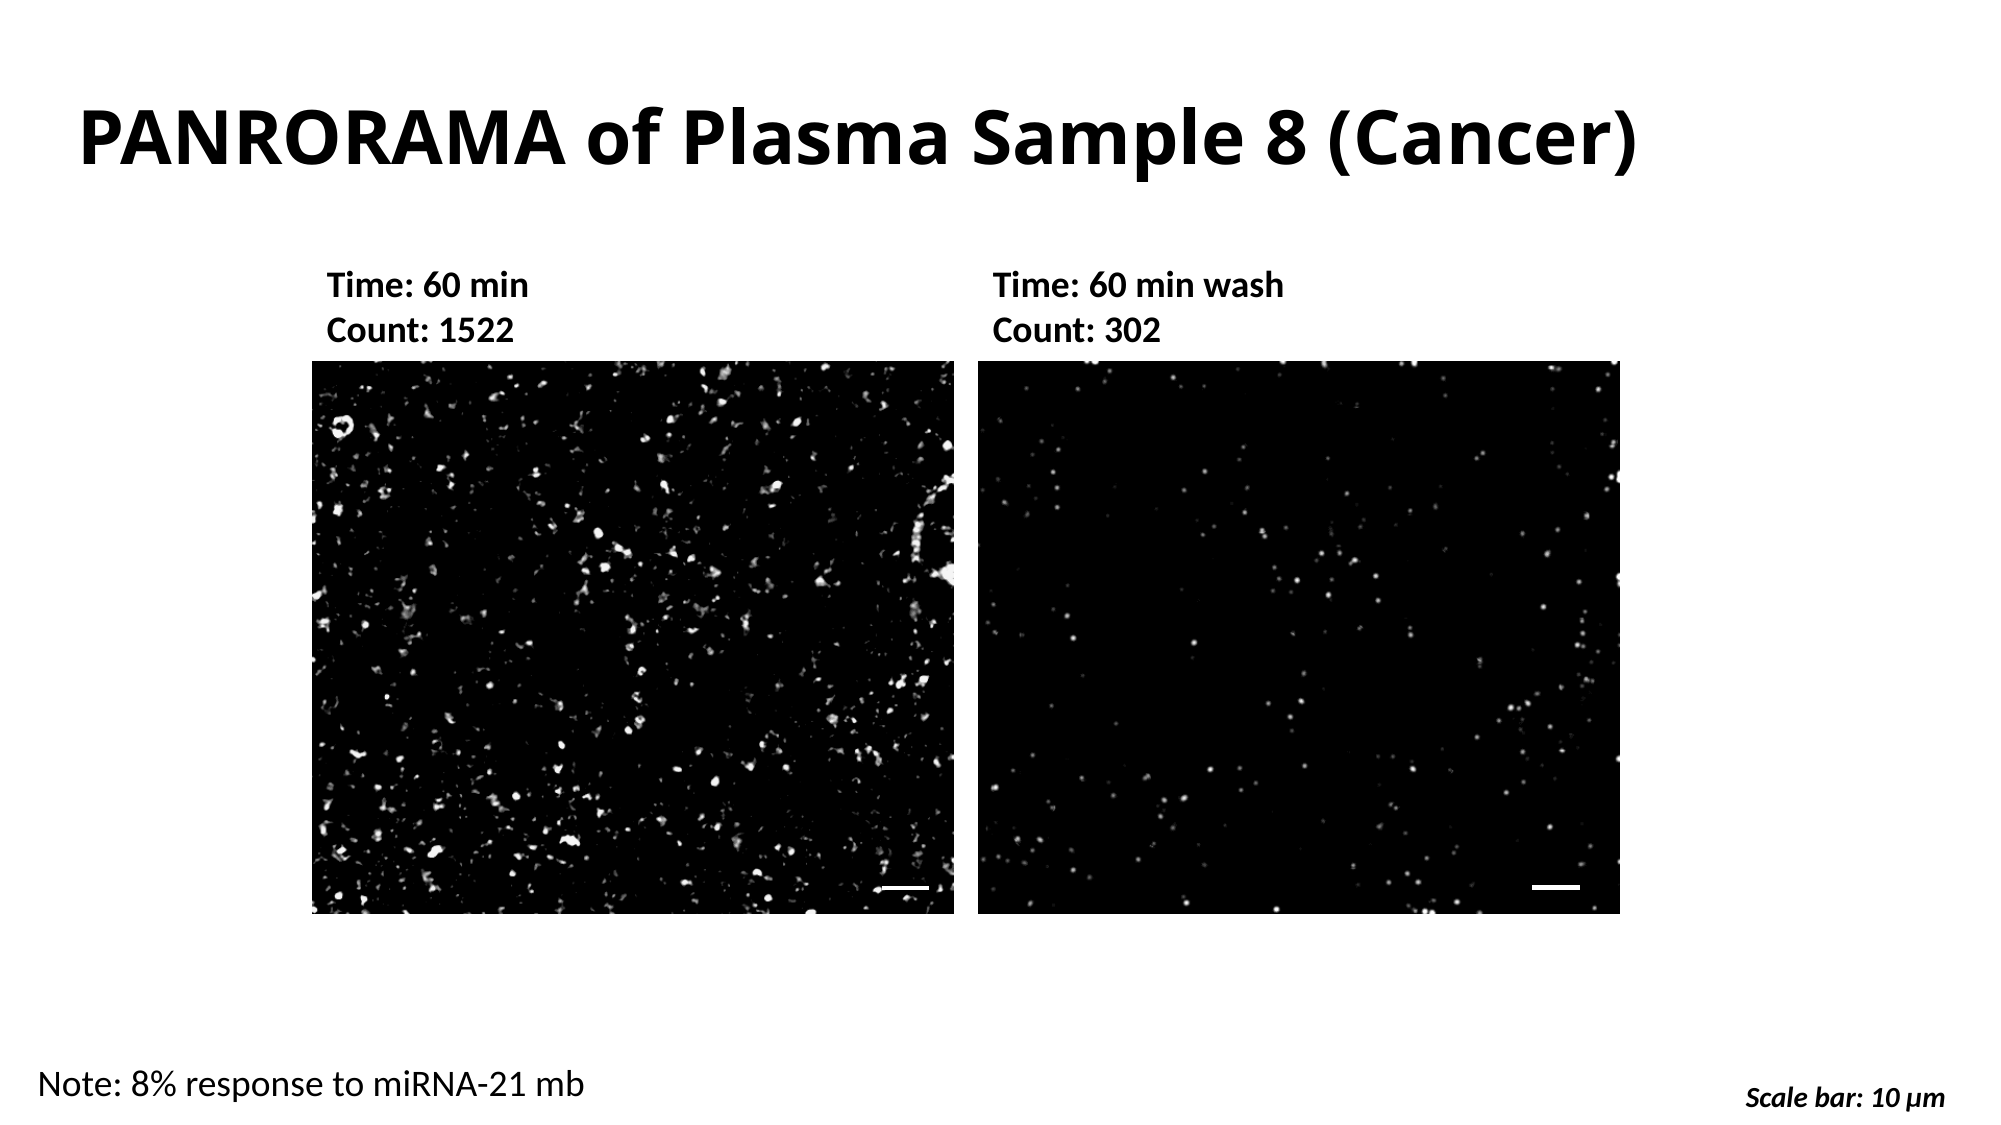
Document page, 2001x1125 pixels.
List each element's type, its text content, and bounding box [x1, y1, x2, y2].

text_box Time: 60 min Count: 1522 [312, 252, 700, 361]
text_box Scale bar: 10 µm [1731, 1070, 2000, 1121]
text_box Note: 8% response to miRNA-21 mb [23, 1051, 752, 1112]
text_box Time: 60 min wash Count: 302 [978, 252, 1327, 361]
picture [312, 361, 954, 914]
picture [978, 361, 1620, 914]
text_box PANRORAMA of Plasma Sample 8 (Cancer) [62, 57, 1788, 223]
